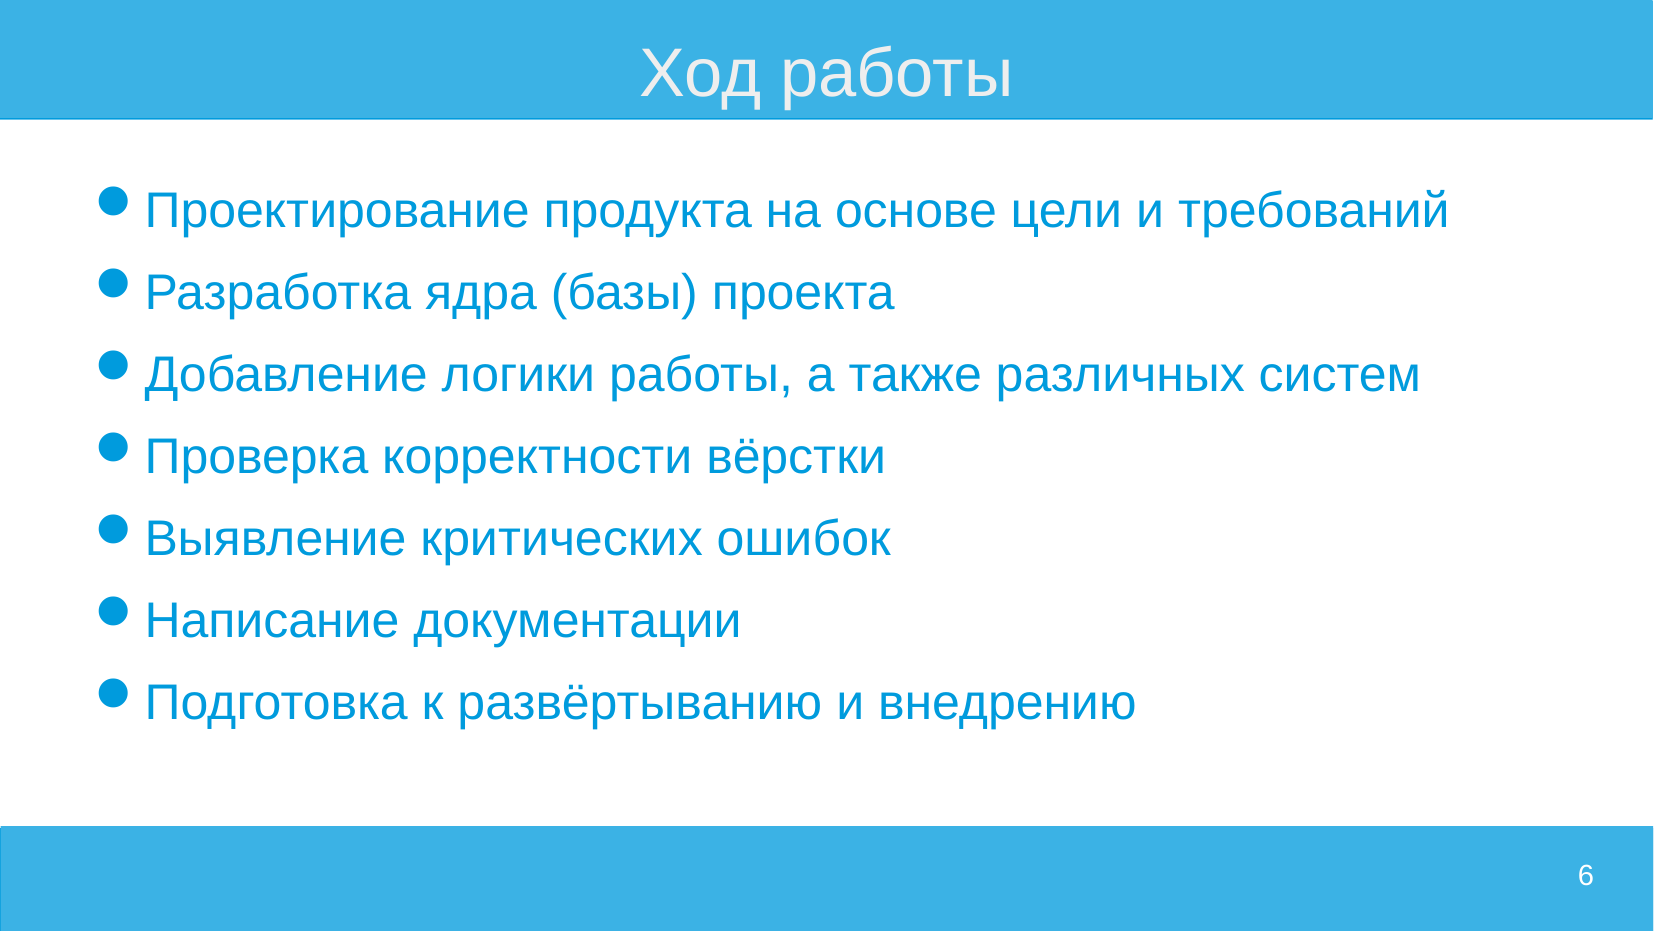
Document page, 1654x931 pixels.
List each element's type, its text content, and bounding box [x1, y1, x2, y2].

picture [0, 828, 1653, 931]
text_box Проектирование продукта на основе цели и требований Разработка ядра (базы) проекта Добавление логики работы, а также различных систем Проверка корректности вёрстки Выявление критических ошибок Написание документации Подготовка к развёртыванию и внедрению [59, 177, 1595, 768]
title Ход работы [59, 28, 1595, 109]
slide_number 6 [1210, 856, 1595, 916]
